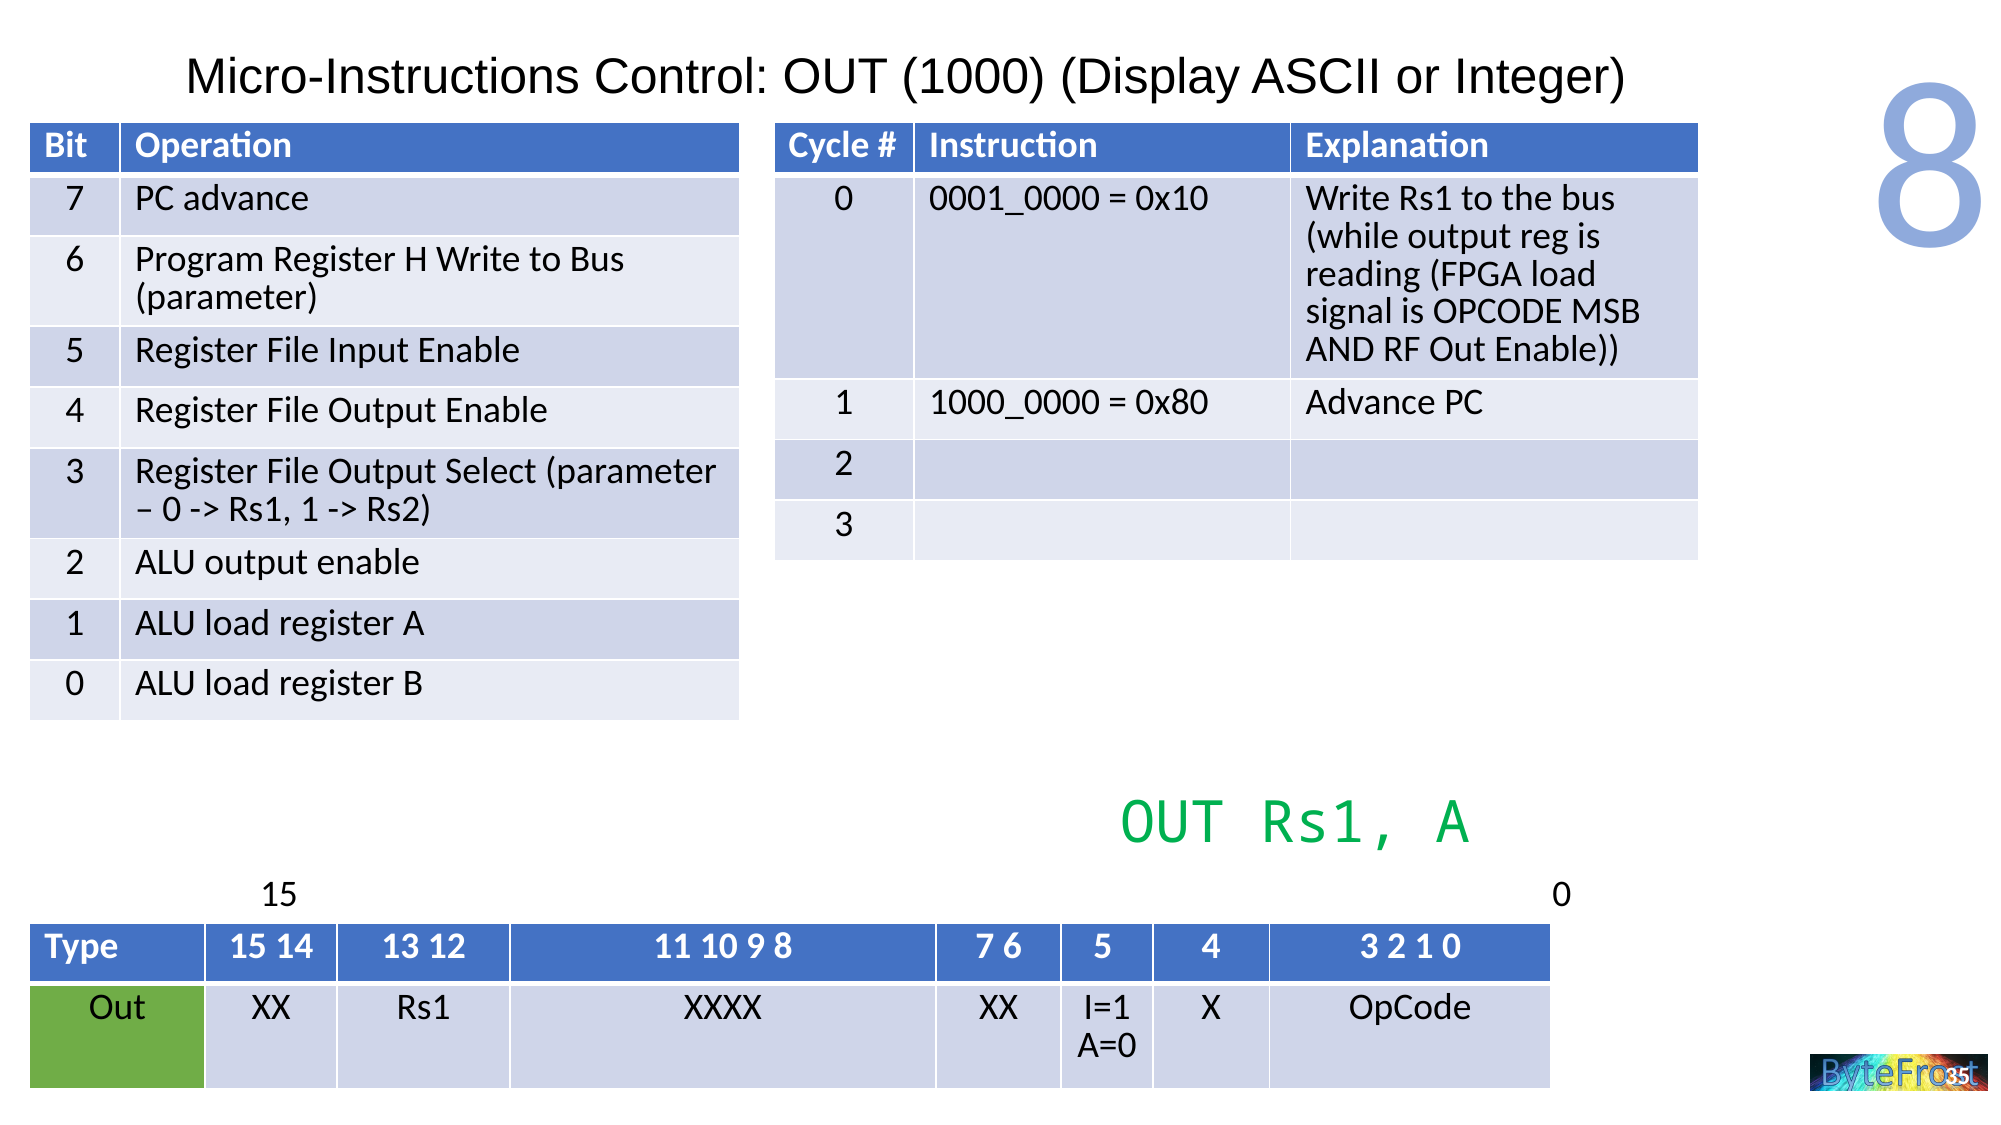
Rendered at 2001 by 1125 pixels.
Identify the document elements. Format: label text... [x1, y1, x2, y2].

table_header 3 2 1 0 [1270, 924, 1550, 981]
table_cell 1 [30, 600, 119, 659]
table_cell 0001_0000 = 0x10 [915, 178, 1290, 378]
table_cell 1 [775, 380, 913, 439]
table_cell 2 [30, 539, 119, 598]
table_cell [915, 501, 1290, 560]
subtitle Micro-Instructions Control: OUT (1000) (Display ASCII or Integer) [156, 35, 1657, 104]
picture [1810, 1054, 1988, 1091]
table_header Operation [121, 123, 739, 172]
table_header Instruction [915, 123, 1290, 172]
table_header Explanation [1291, 123, 1698, 172]
table_header 15 14 [206, 924, 336, 981]
table_cell 2 [775, 440, 913, 499]
table_cell ALU load register B [121, 661, 739, 720]
table_cell PC advance [121, 178, 739, 235]
table_cell Rs1 [338, 986, 509, 1088]
table_cell 5 [30, 327, 119, 386]
table_cell Write Rs1 to the bus (while output reg is reading (FPGA load signal is OPCODE MSB AND RF Out Enable)) [1291, 178, 1698, 378]
table_cell 4 [30, 388, 119, 447]
table_header Bit [30, 123, 119, 172]
table_header 11 10 9 8 [511, 924, 935, 981]
table_cell ALU load register A [121, 600, 739, 659]
table_header Type [30, 924, 204, 981]
table_cell Advance PC [1291, 380, 1698, 439]
table_cell 3 [775, 501, 913, 560]
table_cell ALU output enable [121, 539, 739, 598]
table_cell I=1 A=0 [1062, 986, 1152, 1088]
table_cell Program Register H Write to Bus (parameter) [121, 237, 739, 325]
text_box OUT Rs1, A [1070, 776, 1486, 862]
table_cell X [1154, 986, 1269, 1088]
text_box 15 0 [245, 861, 1590, 921]
table_cell Out [30, 986, 204, 1088]
table_cell [1291, 440, 1698, 499]
table_cell [915, 440, 1290, 499]
table_header 7 6 [937, 924, 1060, 981]
table_cell 3 [30, 449, 119, 538]
table_header 5 [1062, 924, 1152, 981]
table_cell XXXX [511, 986, 935, 1088]
table_cell 0 [775, 178, 913, 378]
table_header 13 12 [338, 924, 509, 981]
table_cell 7 [30, 178, 119, 235]
table_cell Register File Output Select (parameter – 0 -> Rs1, 1 -> Rs2) [121, 449, 739, 538]
table_cell [1291, 501, 1698, 560]
table_cell Register File Input Enable [121, 327, 739, 386]
text_box 8 [1855, 0, 2000, 303]
table_cell 1000_0000 = 0x80 [915, 380, 1290, 439]
table_cell XX [937, 986, 1060, 1088]
table_header 4 [1154, 924, 1269, 981]
table_cell 0 [30, 661, 119, 720]
table_cell Register File Output Enable [121, 388, 739, 447]
table_cell 6 [30, 237, 119, 325]
table_cell OpCode [1270, 986, 1550, 1088]
table_header Cycle # [775, 123, 913, 172]
table_cell XX [206, 986, 336, 1088]
slide_number 35 [1535, 1044, 1986, 1105]
